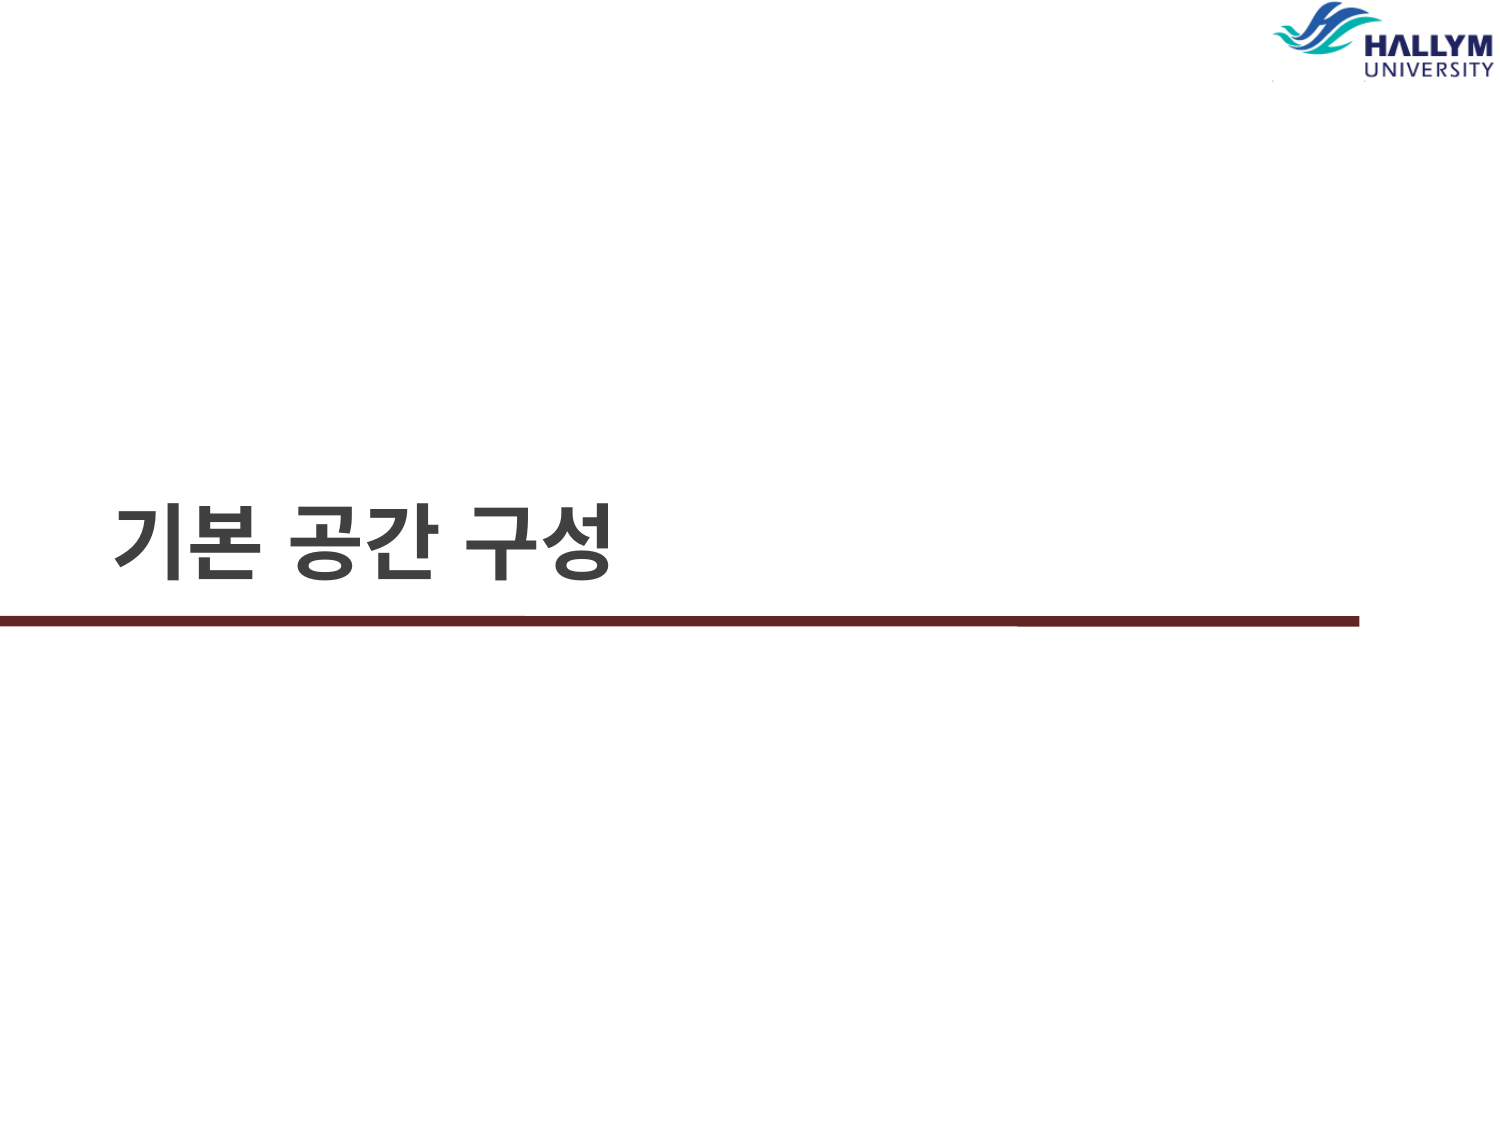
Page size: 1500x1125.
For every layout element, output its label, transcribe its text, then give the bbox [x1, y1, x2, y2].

title 기본 공간 구성 [82, 356, 1357, 598]
picture [1269, 0, 1500, 82]
